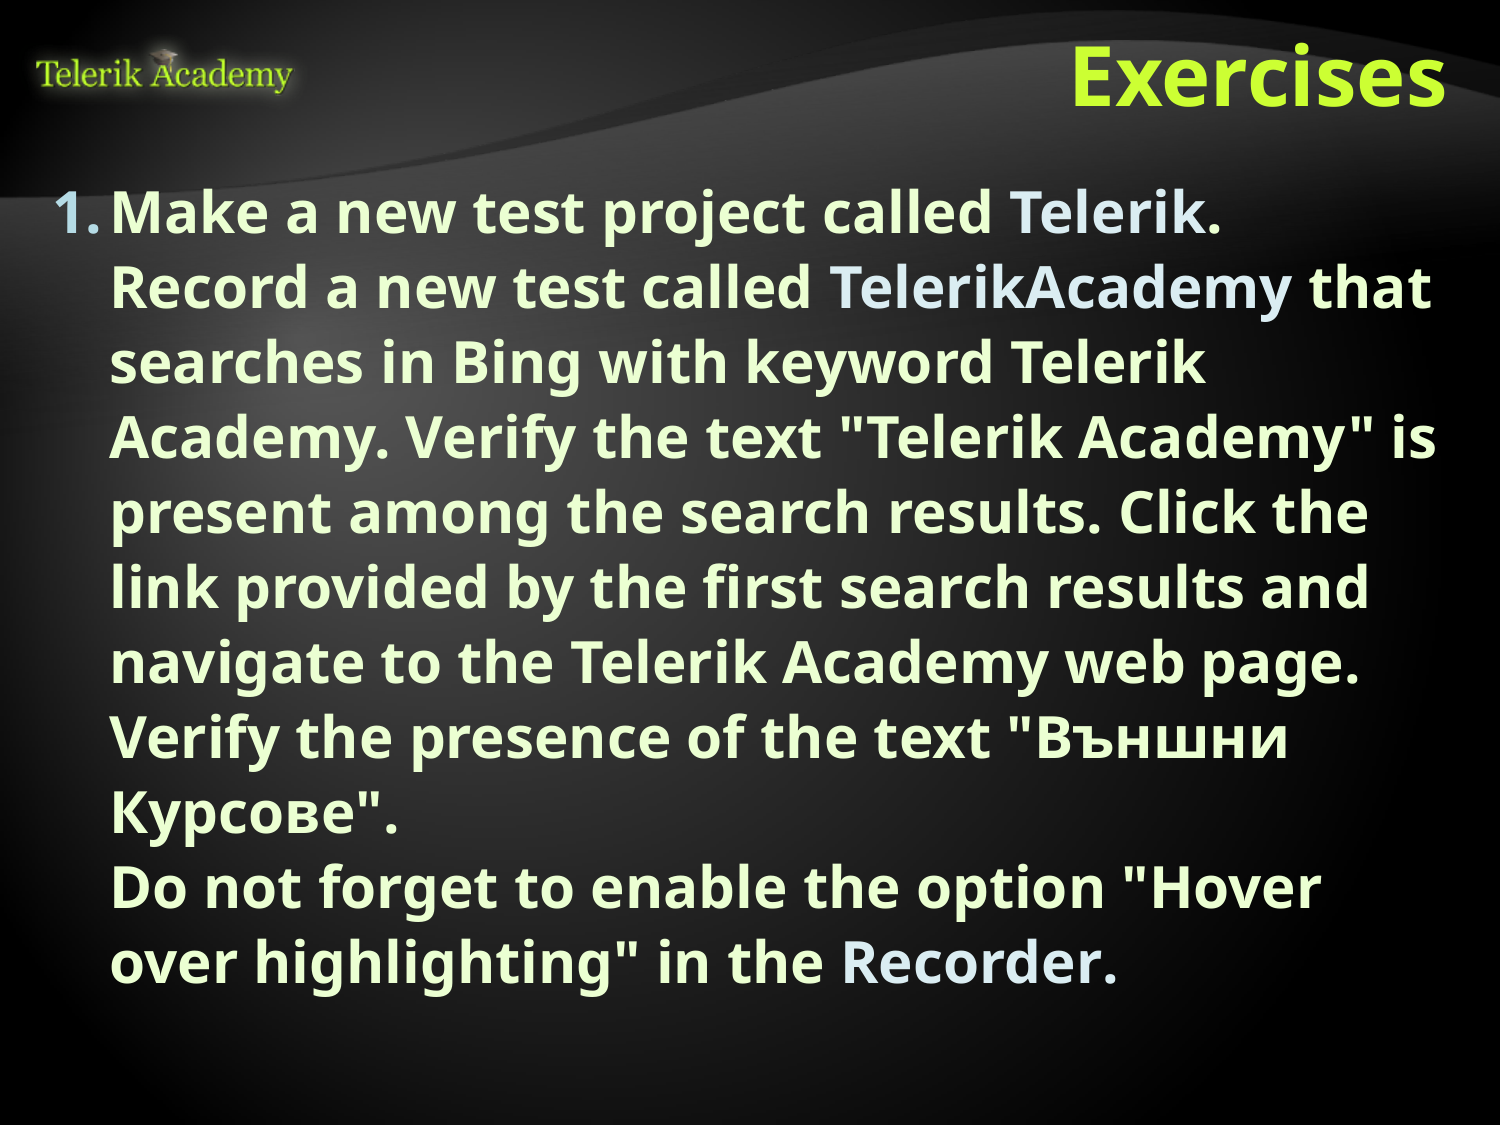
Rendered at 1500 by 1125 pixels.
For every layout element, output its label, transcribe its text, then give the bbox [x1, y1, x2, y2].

list Make a new test project called Telerik. Record a new test called TelerikAcademy that searches in Bing with keyword Telerik Academy. Verify the text "Telerik Academy" is present among the search results. Click the link provided by the first search results and navigate to the Telerik Academy web page. Verify the presence of the text "Външни Курсове". Do not forget to enable the option "Hover over highlighting" in the Recorder. [37, 162, 1463, 1100]
picture [0, 0, 1500, 1125]
title Exercises [300, 12, 1463, 150]
